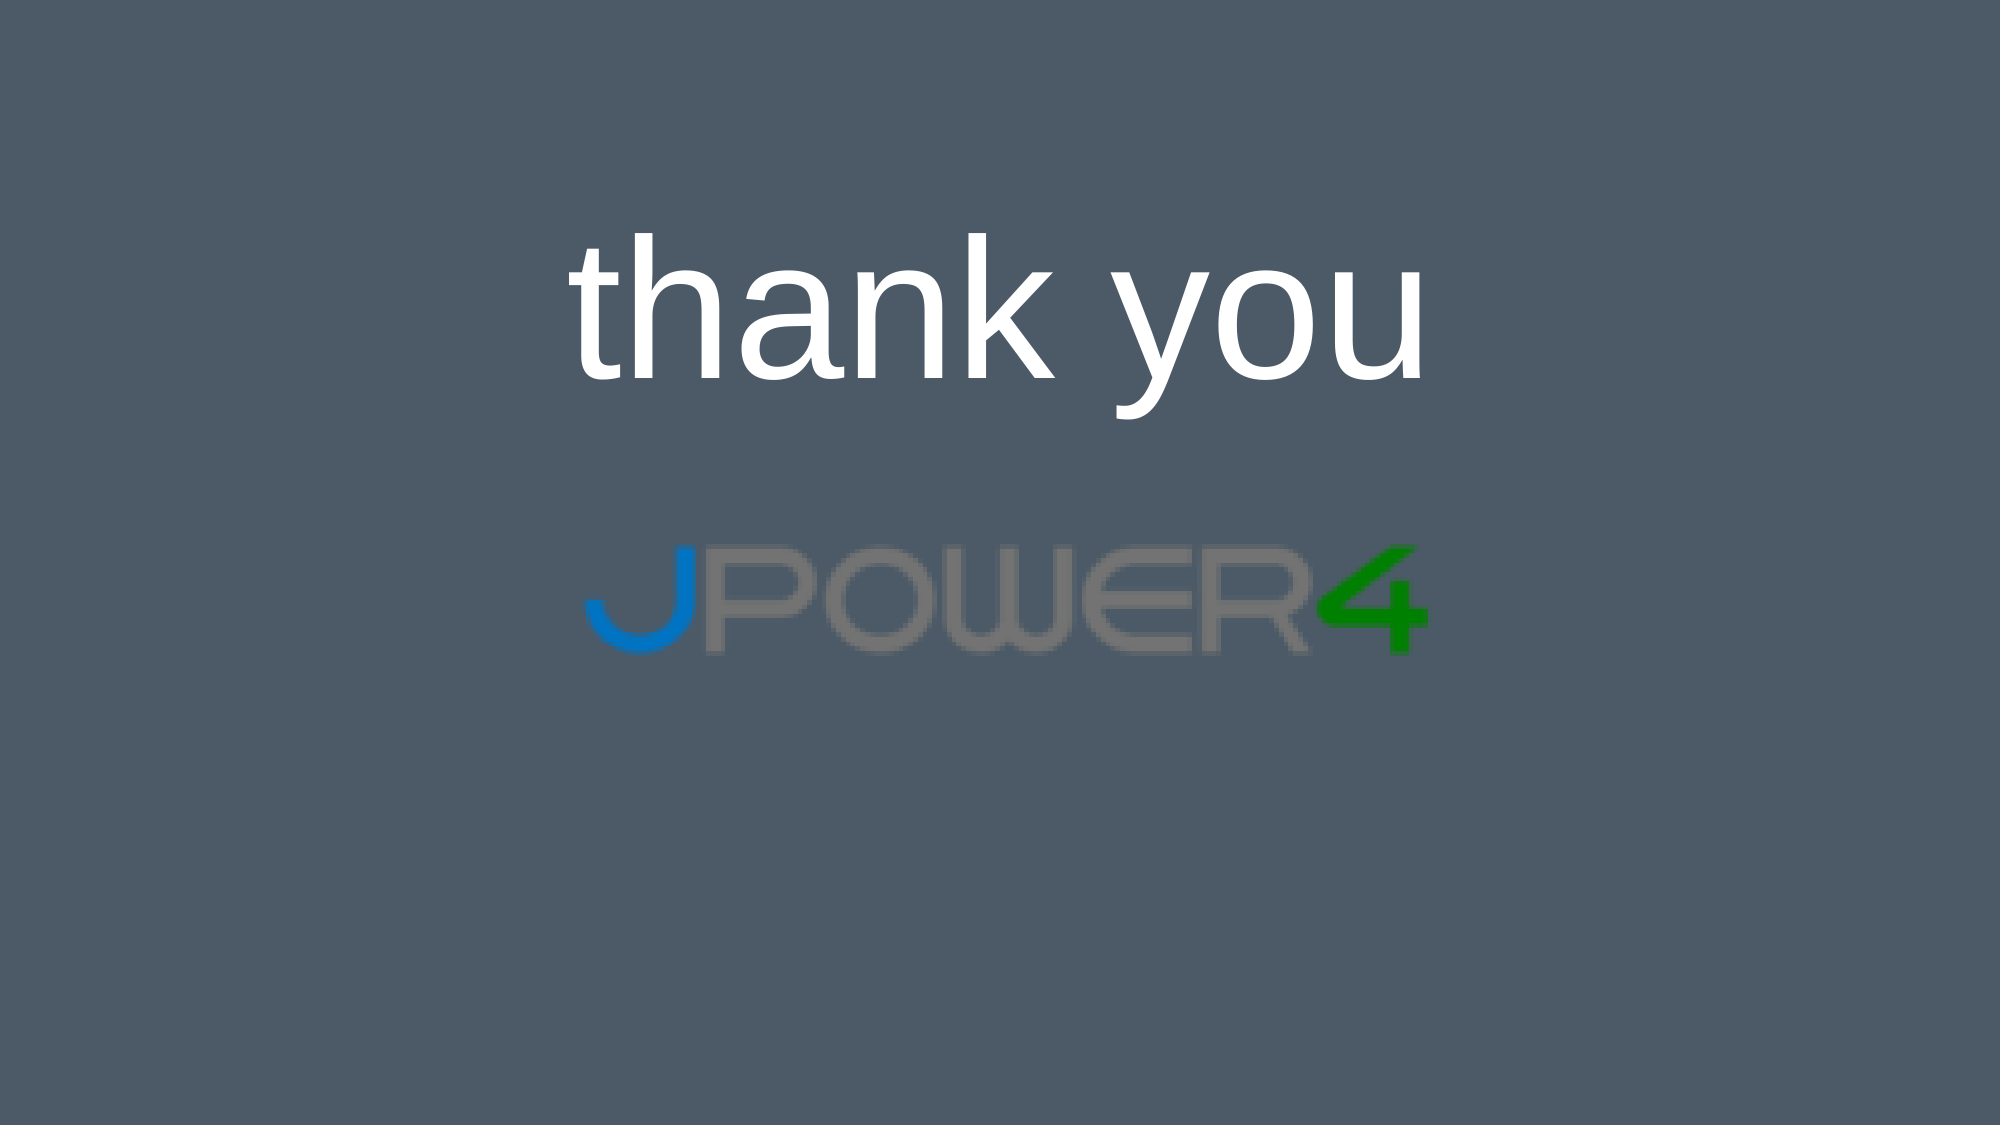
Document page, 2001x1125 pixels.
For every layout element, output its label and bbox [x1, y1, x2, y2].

picture [567, 540, 1443, 670]
